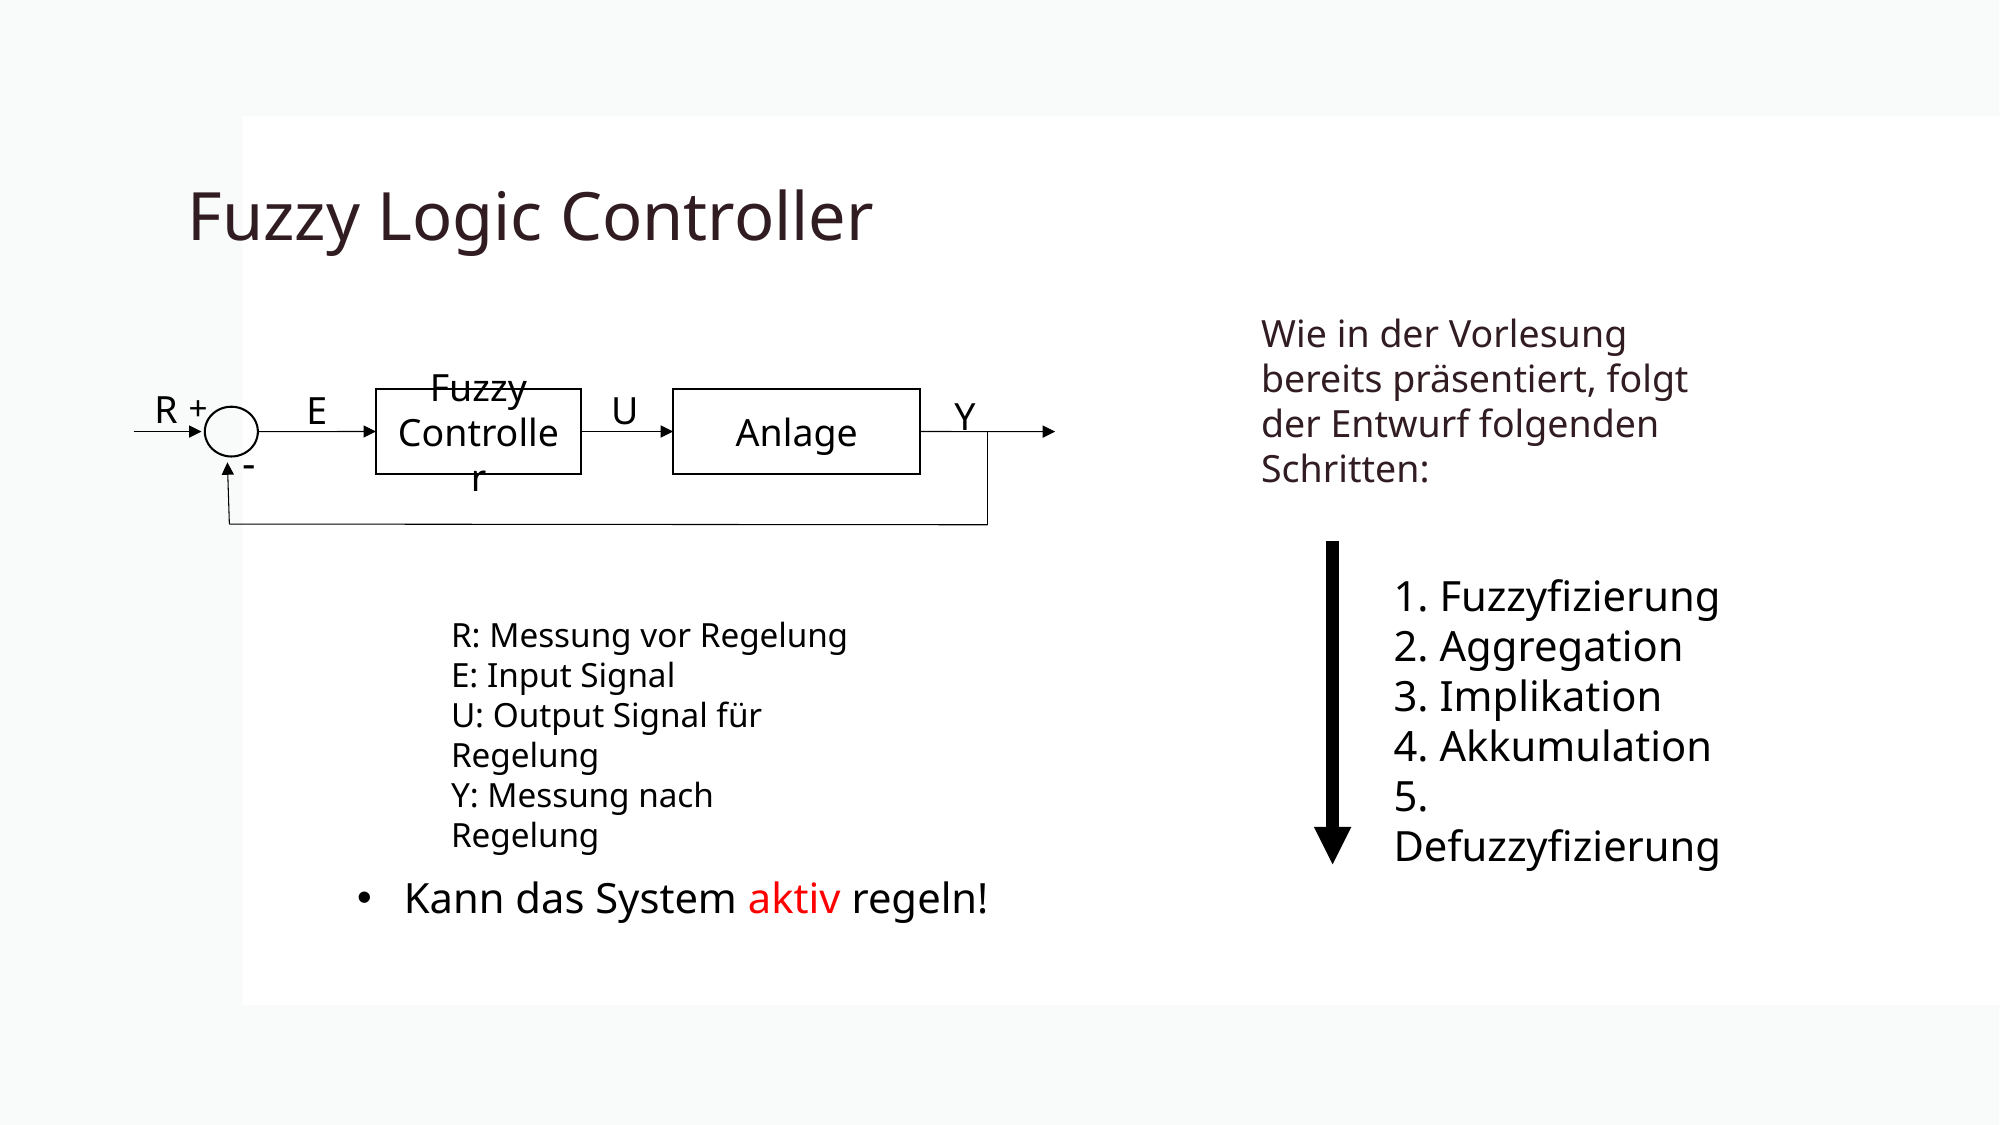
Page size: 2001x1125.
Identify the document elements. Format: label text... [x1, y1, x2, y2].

list Wie in der Vorlesung bereits präsentiert, folgt der Entwurf folgenden Schritten: [1246, 302, 1737, 512]
text_box Kann das System aktiv regeln! [342, 864, 1074, 930]
text_box 1. Fuzzyfizierung 2. Aggregation 3. Implikation 4. Akkumulation 5. Defuzzyfizierung [1378, 562, 1749, 878]
title Fuzzy Logic Controller [172, 110, 1903, 328]
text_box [133, 378, 1056, 865]
